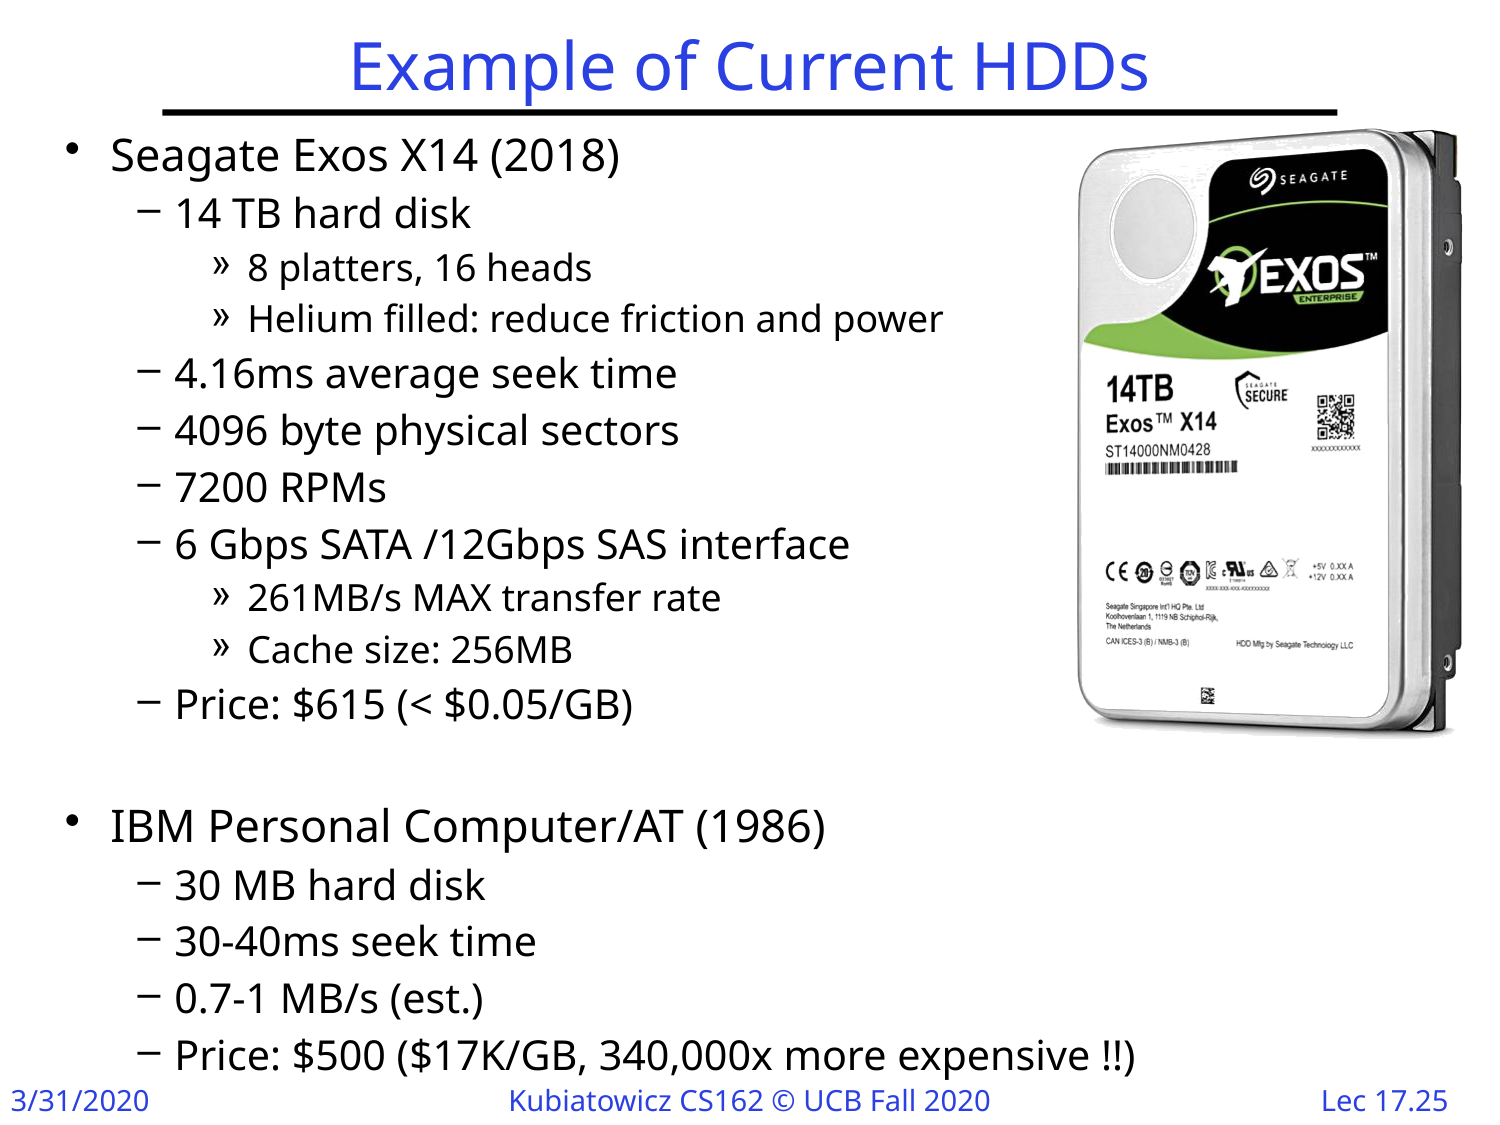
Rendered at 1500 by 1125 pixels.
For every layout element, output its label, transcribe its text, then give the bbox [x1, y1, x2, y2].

list Seagate Exos X14 (2018) 14 TB hard disk 8 platters, 16 heads Helium filled: reduce friction and power 4.16ms average seek time 4096 byte physical sectors 7200 RPMs 6 Gbps SATA /12Gbps SAS interface 261MB/s MAX transfer rate Cache size: 256MB Price: $615 (< $0.05/GB) IBM Personal Computer/AT (1986) 30 MB hard disk 30-40ms seek time 0.7-1 MB/s (est.) Price: $500 ($17K/GB, 340,000x more expensive !!) [50, 125, 1400, 1088]
picture [1044, 112, 1497, 763]
title Example of Current HDDs [162, 24, 1338, 113]
